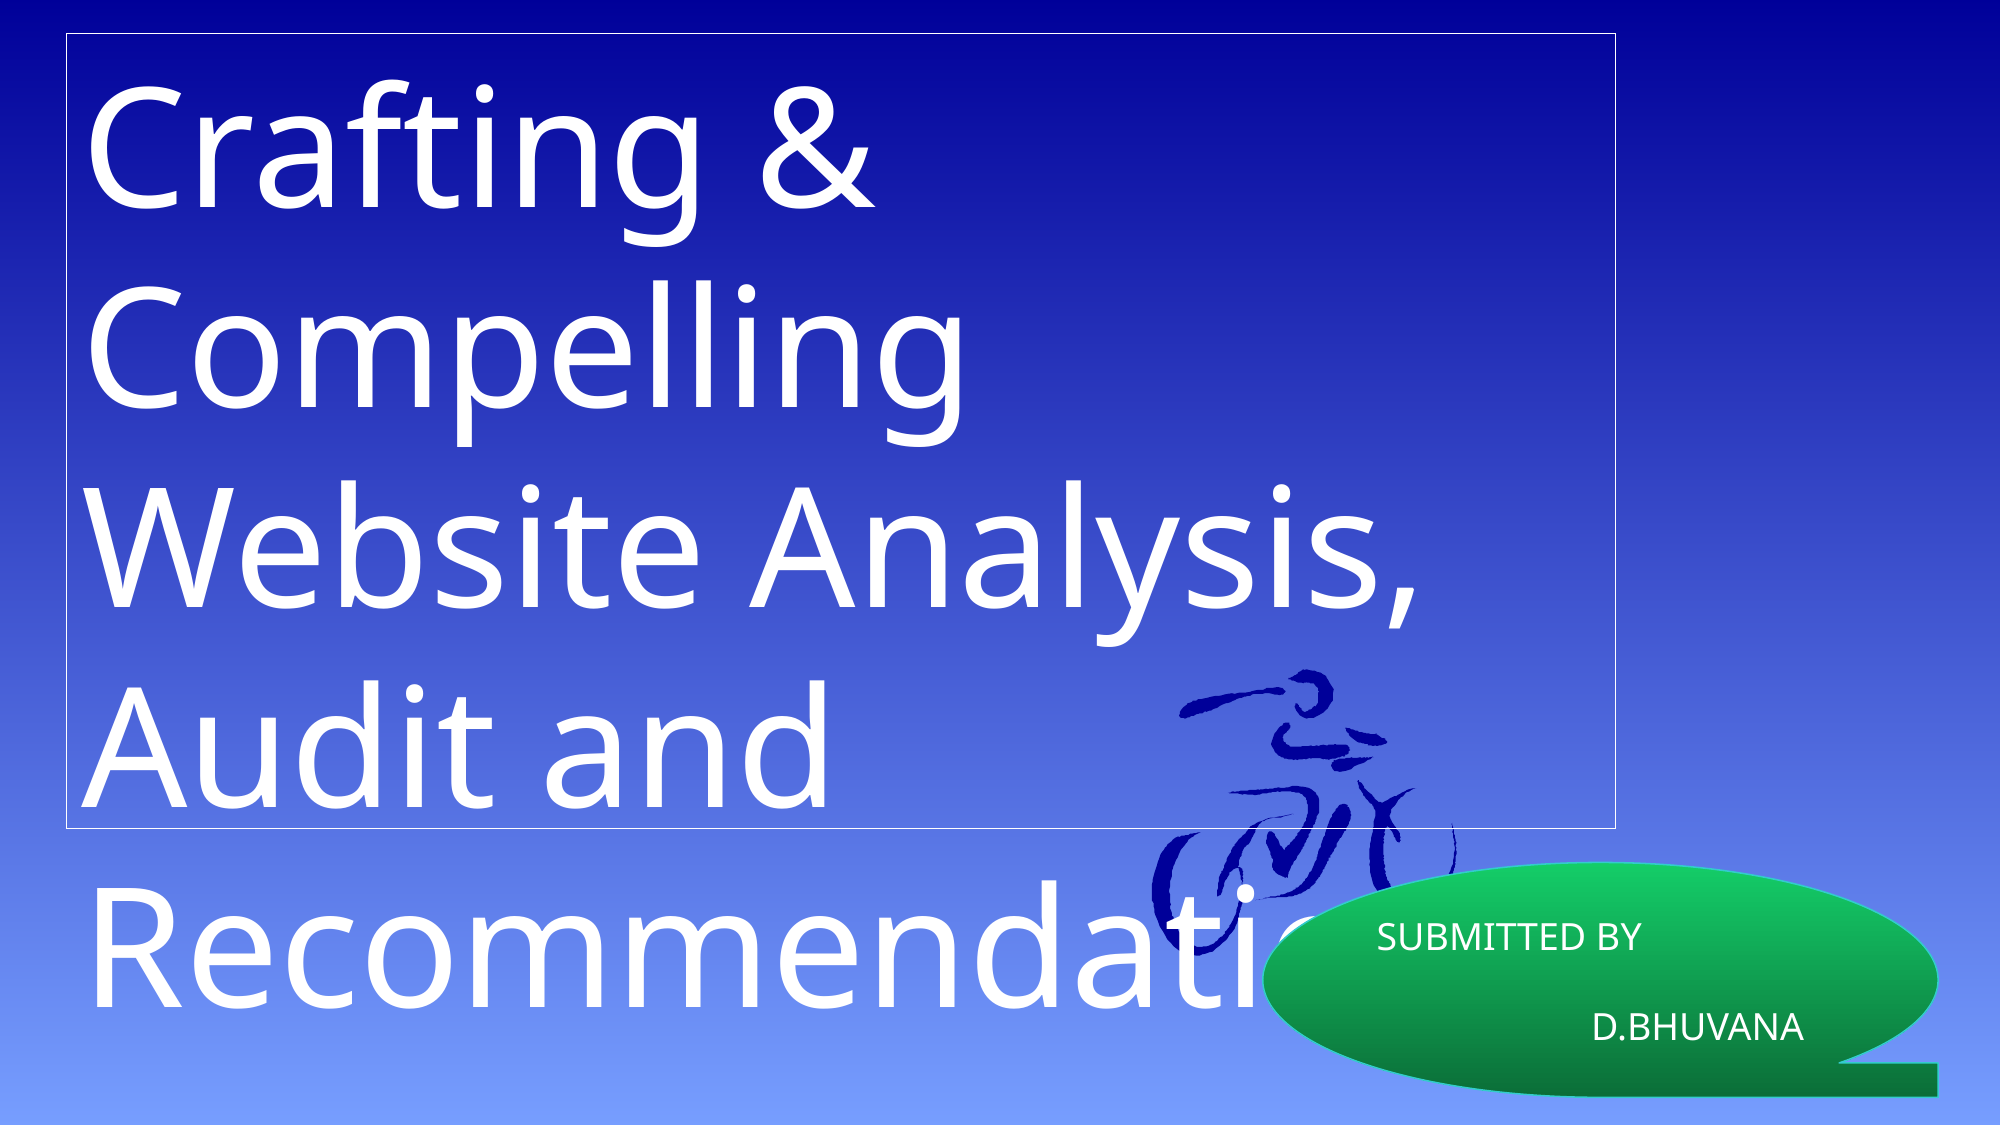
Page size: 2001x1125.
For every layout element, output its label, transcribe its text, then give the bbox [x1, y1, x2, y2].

text_box SUBMITTED BY D.BHUVANA [1262, 862, 1939, 1098]
text_box Crafting & Compelling Website Analysis, Audit and Recommendations [66, 33, 1616, 829]
